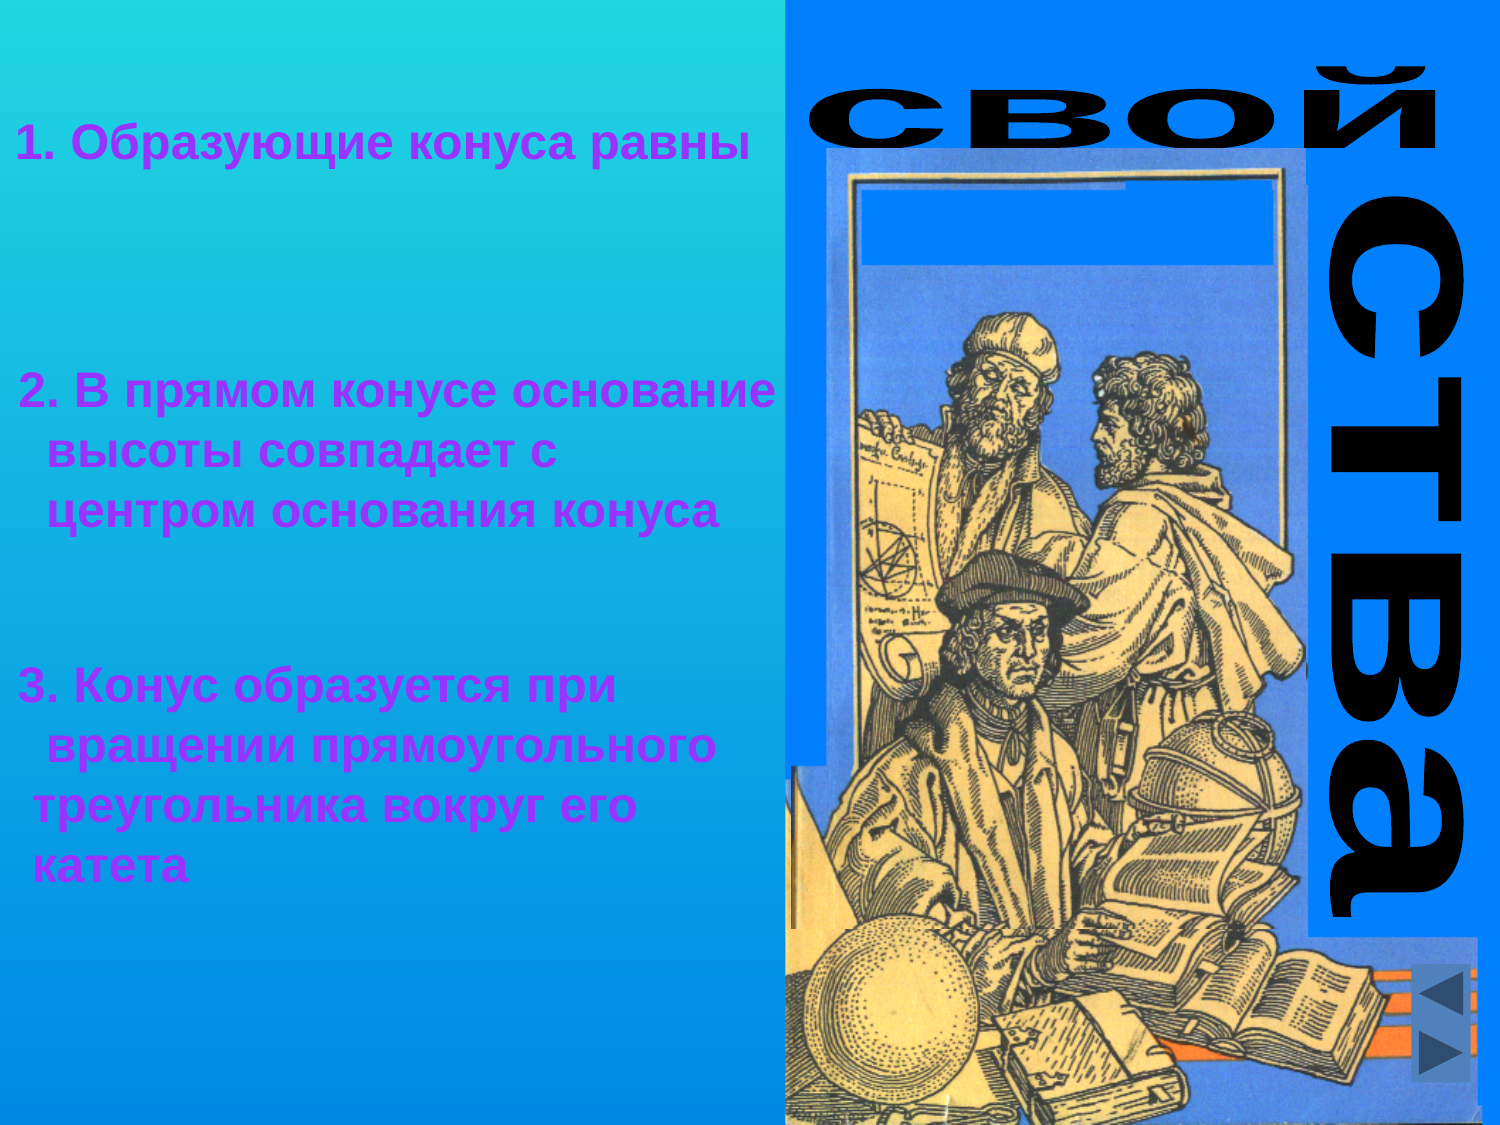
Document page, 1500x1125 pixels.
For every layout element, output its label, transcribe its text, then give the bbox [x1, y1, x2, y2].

picture [782, 0, 1500, 1125]
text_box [791, 148, 1306, 929]
text_box 2. В прямом конусе основание высоты совпадает с центром основания конуса [3, 349, 780, 545]
text_box 3. Конус образуется при вращении прямоугольного треугольника вокруг его катета [3, 645, 733, 900]
text_box 1. Образующие конуса равны [0, 101, 780, 177]
